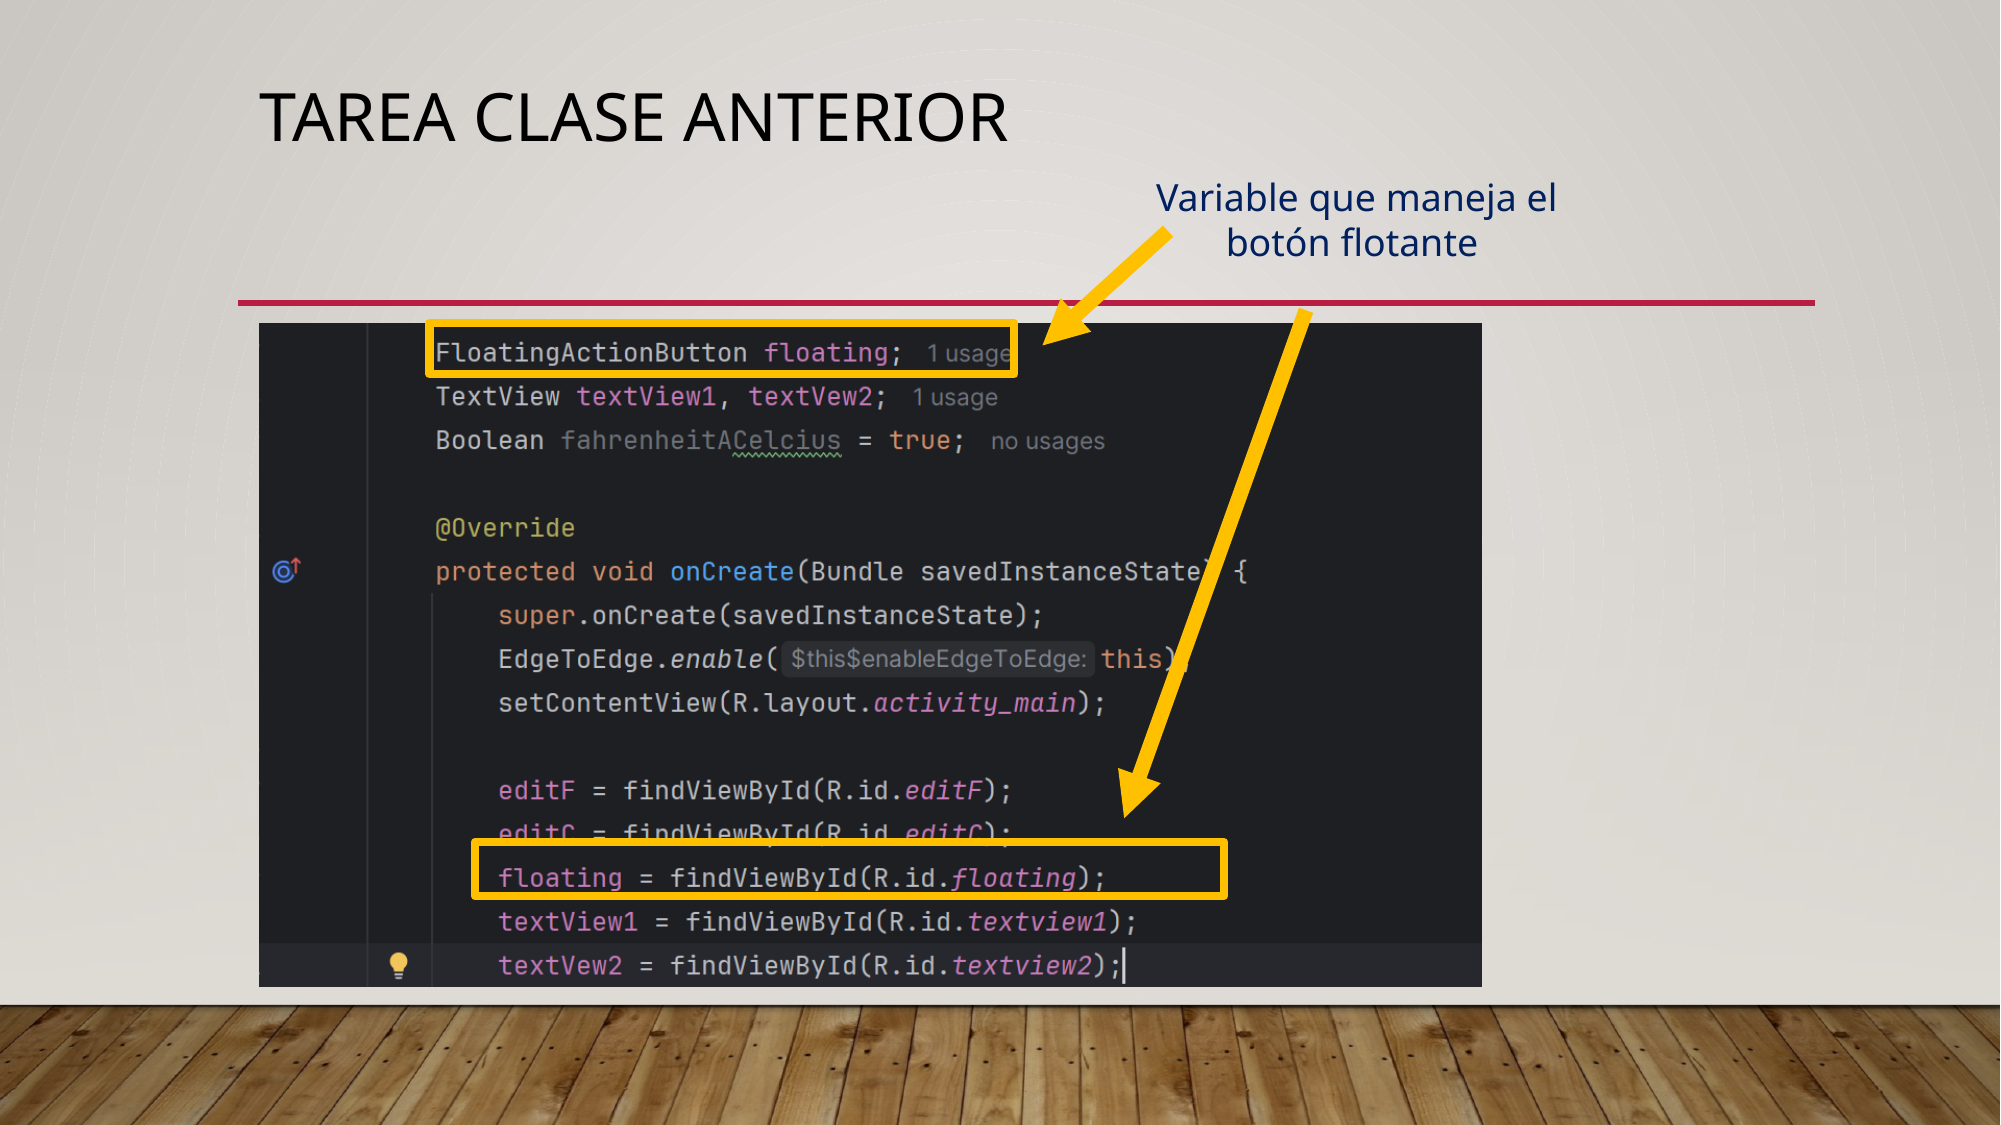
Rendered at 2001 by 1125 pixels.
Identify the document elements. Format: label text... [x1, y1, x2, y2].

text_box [1042, 230, 1169, 346]
title Tarea Clase Anterior [244, 76, 1645, 324]
picture [0, 1005, 2000, 1125]
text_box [1123, 310, 1307, 819]
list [259, 323, 1483, 988]
text_box Variable que maneja el botón flotante [1124, 166, 1590, 271]
